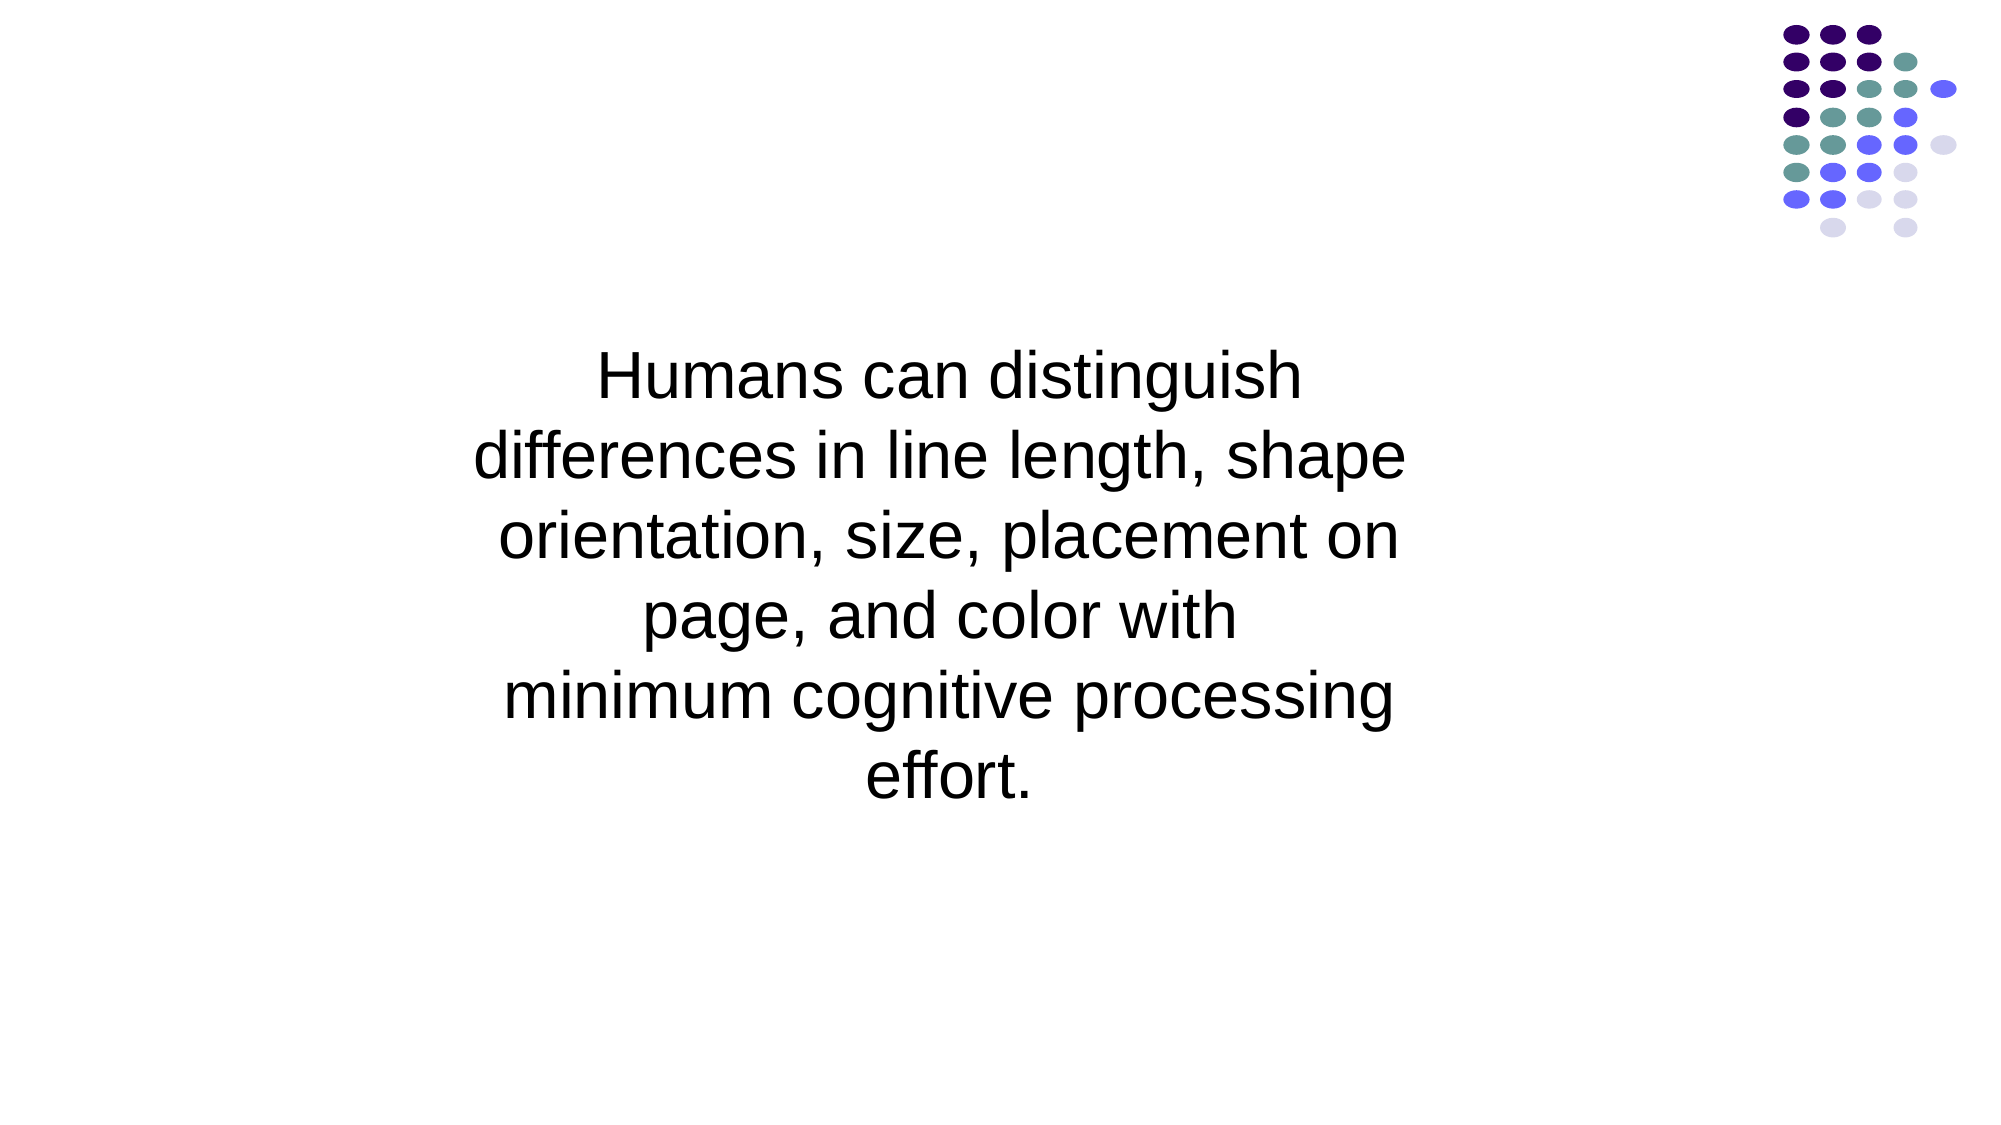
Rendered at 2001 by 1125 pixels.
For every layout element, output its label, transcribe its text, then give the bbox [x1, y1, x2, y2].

text_box Humans can distinguish differences in line length, shape orientation, size, placement on page, and color with minimum cognitive processing effort. [437, 324, 1463, 820]
